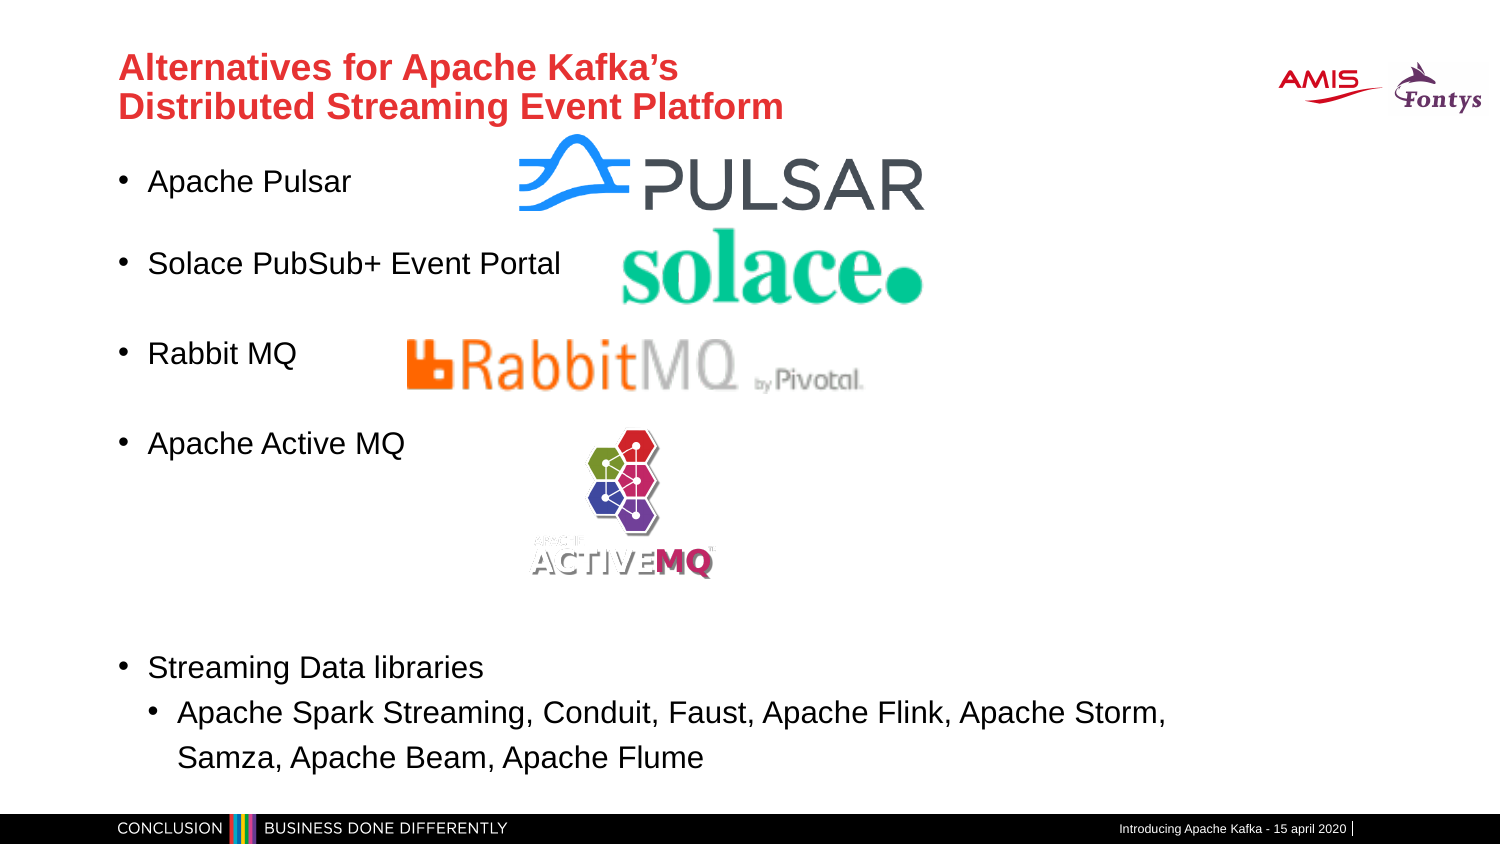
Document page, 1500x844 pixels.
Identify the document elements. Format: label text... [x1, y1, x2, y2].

footer Introducing Apache Kafka - 15 april 2020 [814, 820, 1347, 839]
picture [1205, 58, 1489, 116]
list Apache Pulsar Solace PubSub+ Event Portal Rabbit MQ Apache Active MQ Streaming Data libraries Apache Spark Streaming, Conduit, Faust, Apache Flink, Apache Storm, Samza, Apache Beam, Apache Flume [118, 153, 1205, 774]
picture [239, 814, 1500, 844]
title Alternatives for Apache Kafka’s Distributed Streaming Event Platform [118, 47, 1205, 130]
picture [517, 132, 929, 211]
picture [0, 814, 236, 844]
picture [407, 339, 866, 394]
picture [616, 222, 930, 311]
picture [517, 417, 716, 580]
